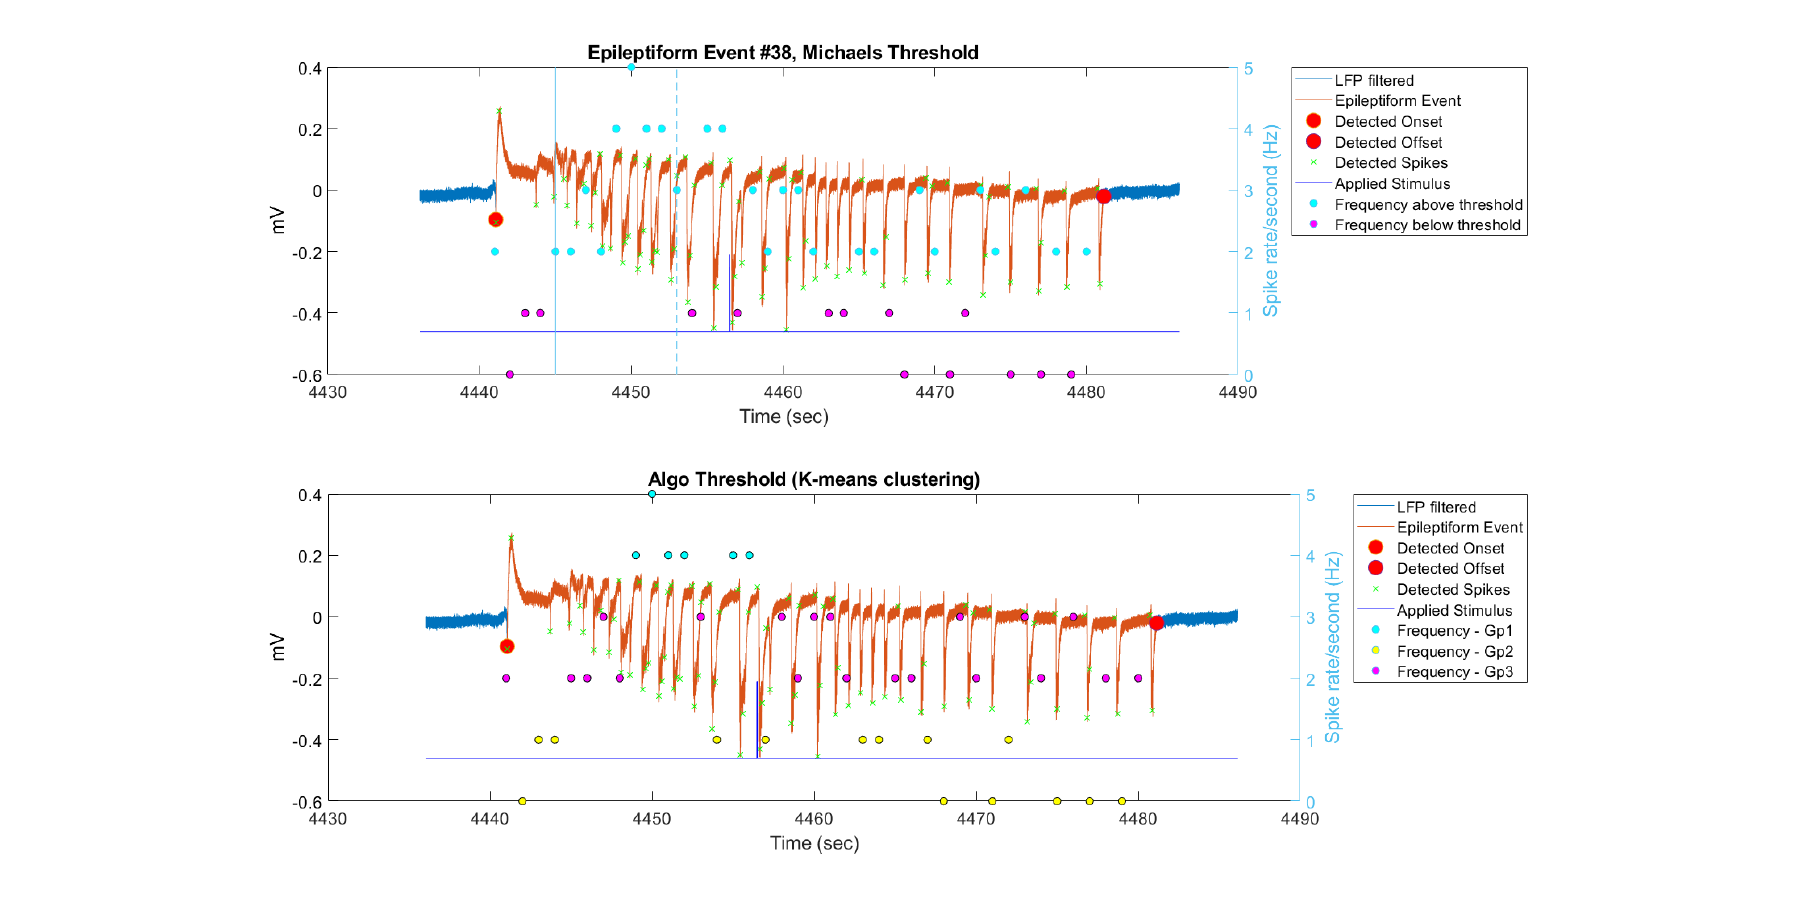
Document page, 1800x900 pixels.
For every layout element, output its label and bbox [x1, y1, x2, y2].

picture [126, 0, 1674, 900]
